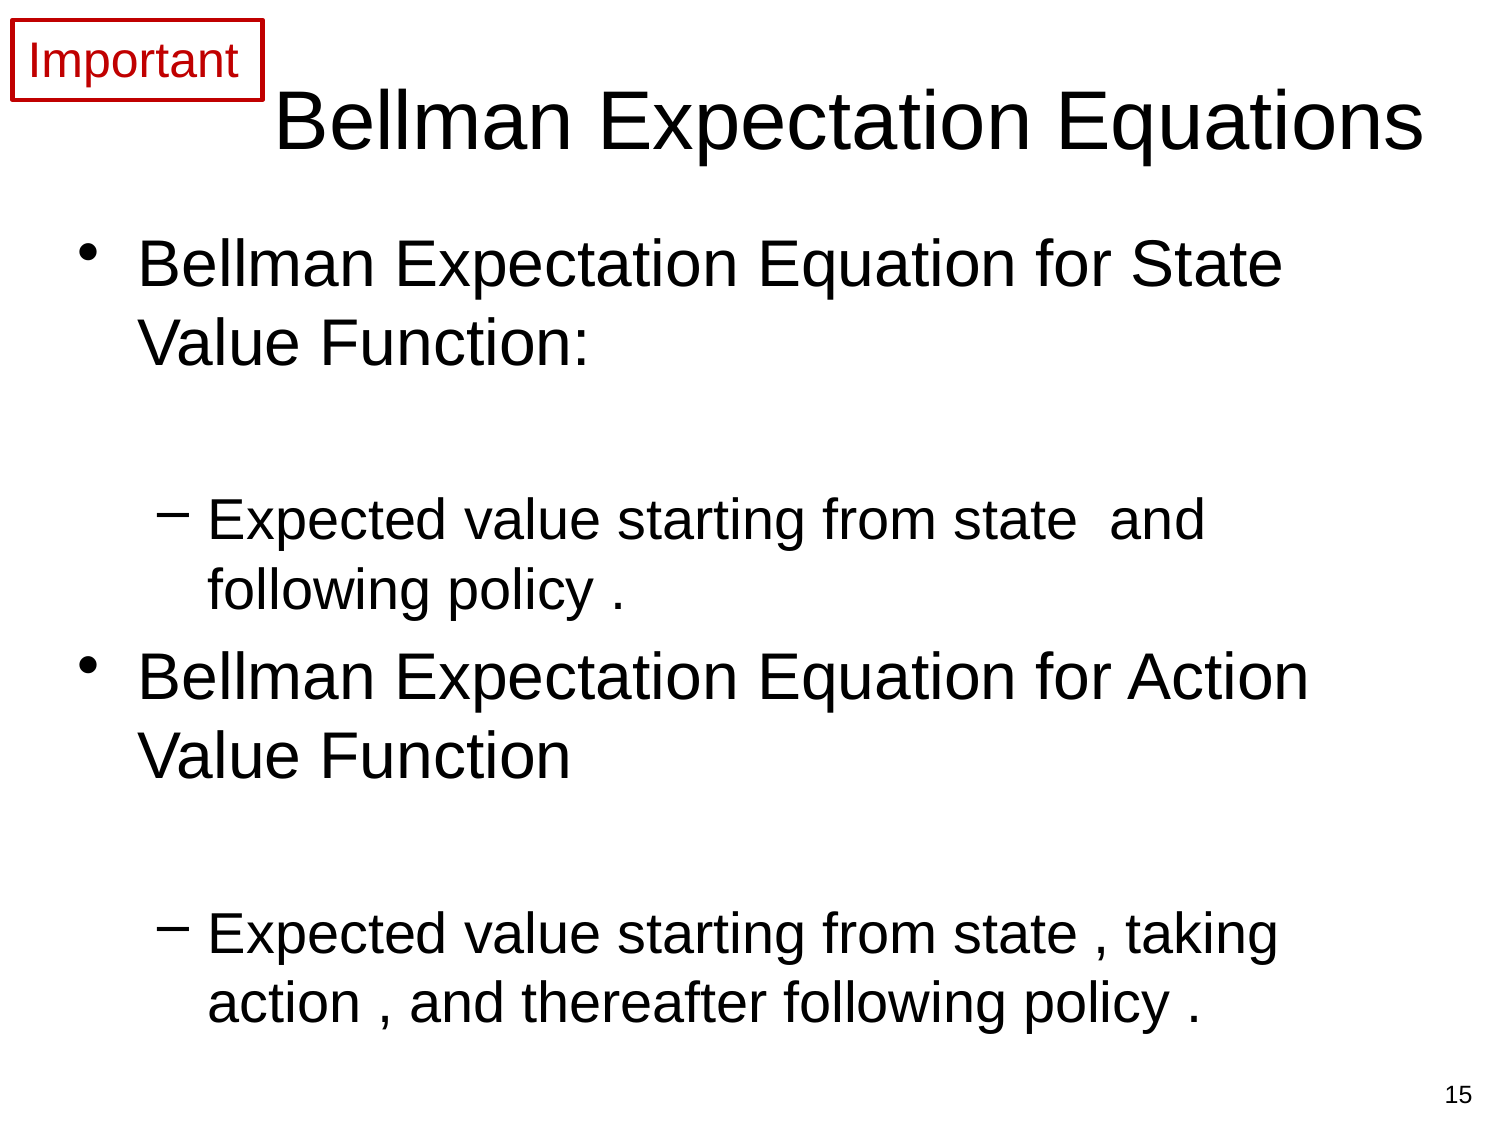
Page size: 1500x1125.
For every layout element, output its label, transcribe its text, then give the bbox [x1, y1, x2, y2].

title Bellman Expectation Equations [174, 44, 1500, 188]
text_box Important [12, 19, 263, 100]
slide_number 15 [1137, 1070, 1488, 1112]
